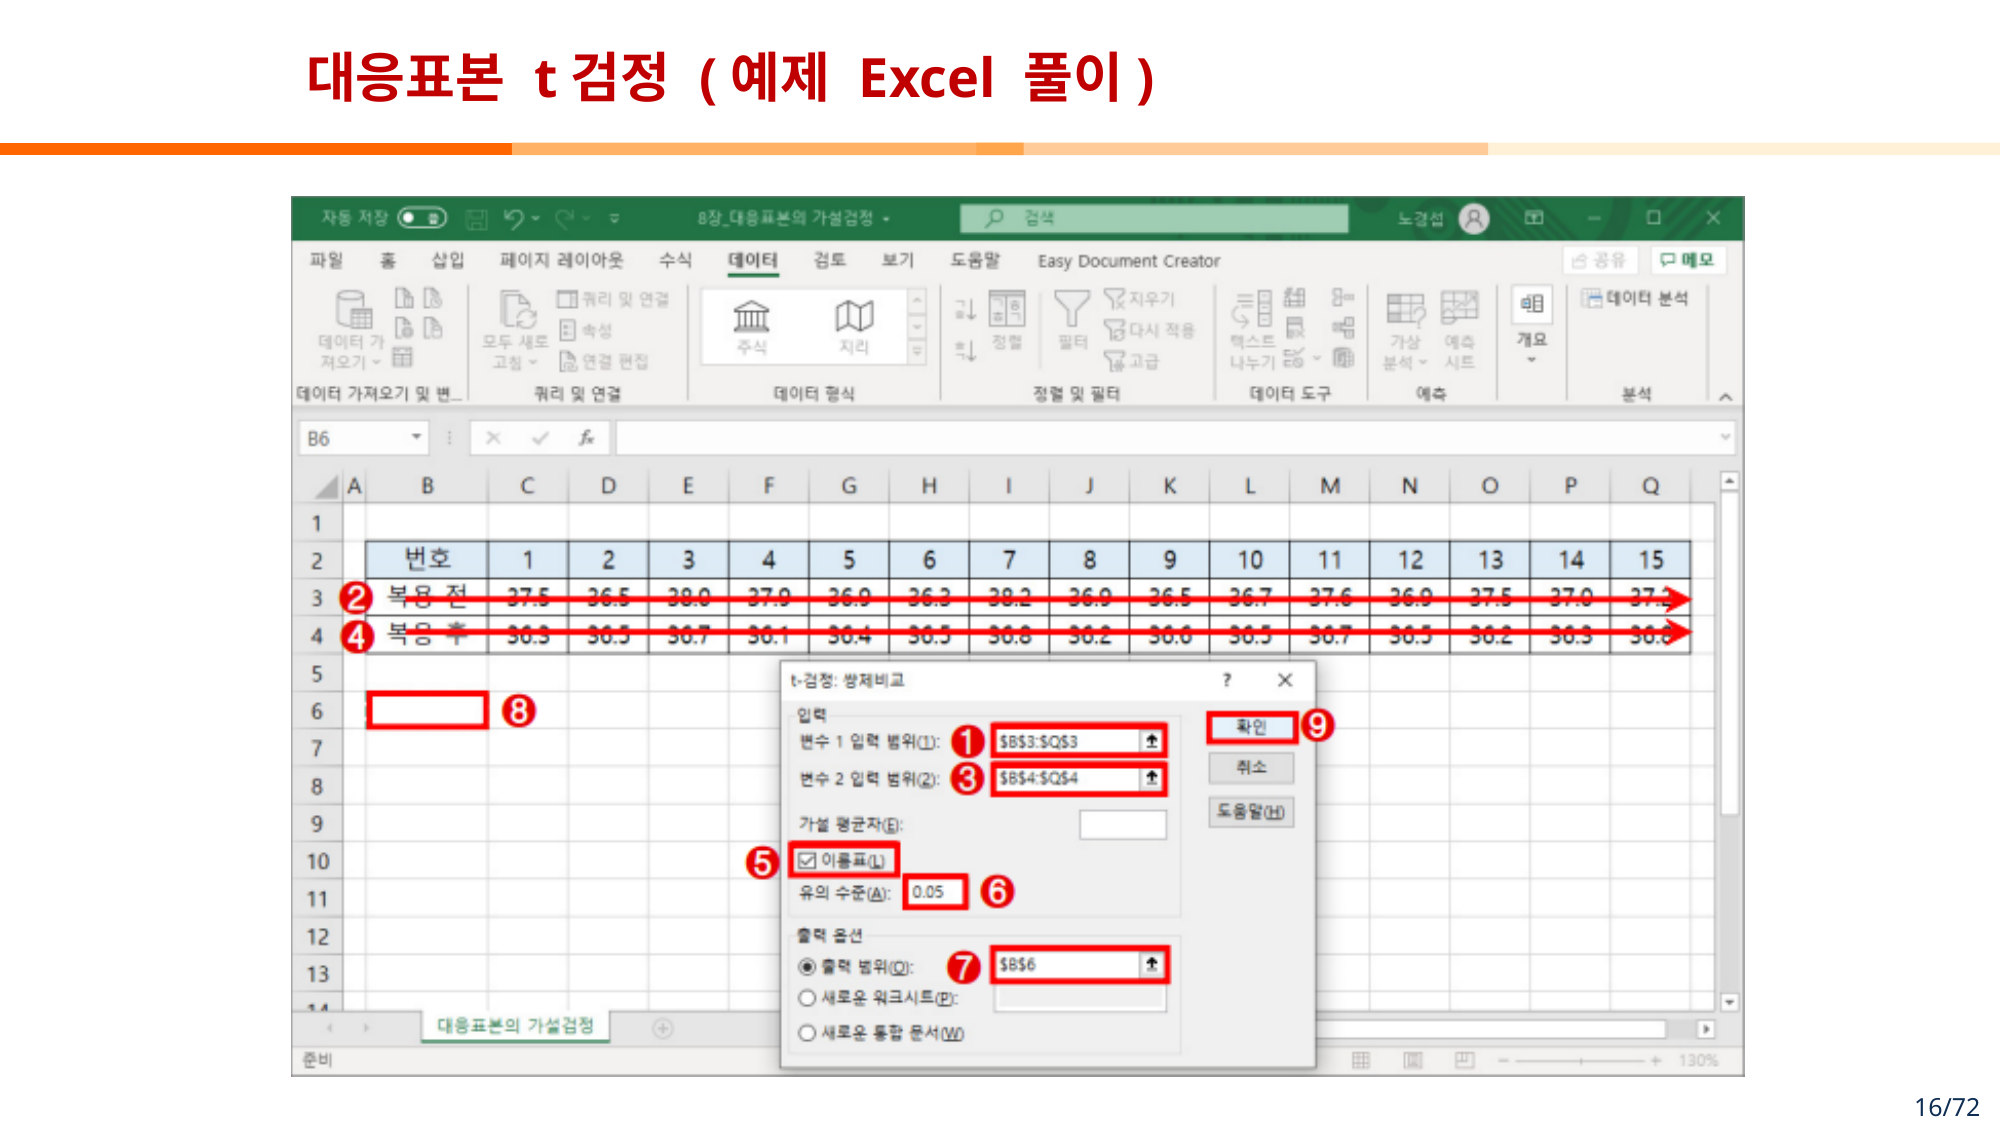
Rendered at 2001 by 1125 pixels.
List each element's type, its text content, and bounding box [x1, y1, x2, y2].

picture [290, 196, 1745, 1077]
title 대응표본 t검정 (예제 Excel 풀이) [291, 31, 1674, 122]
